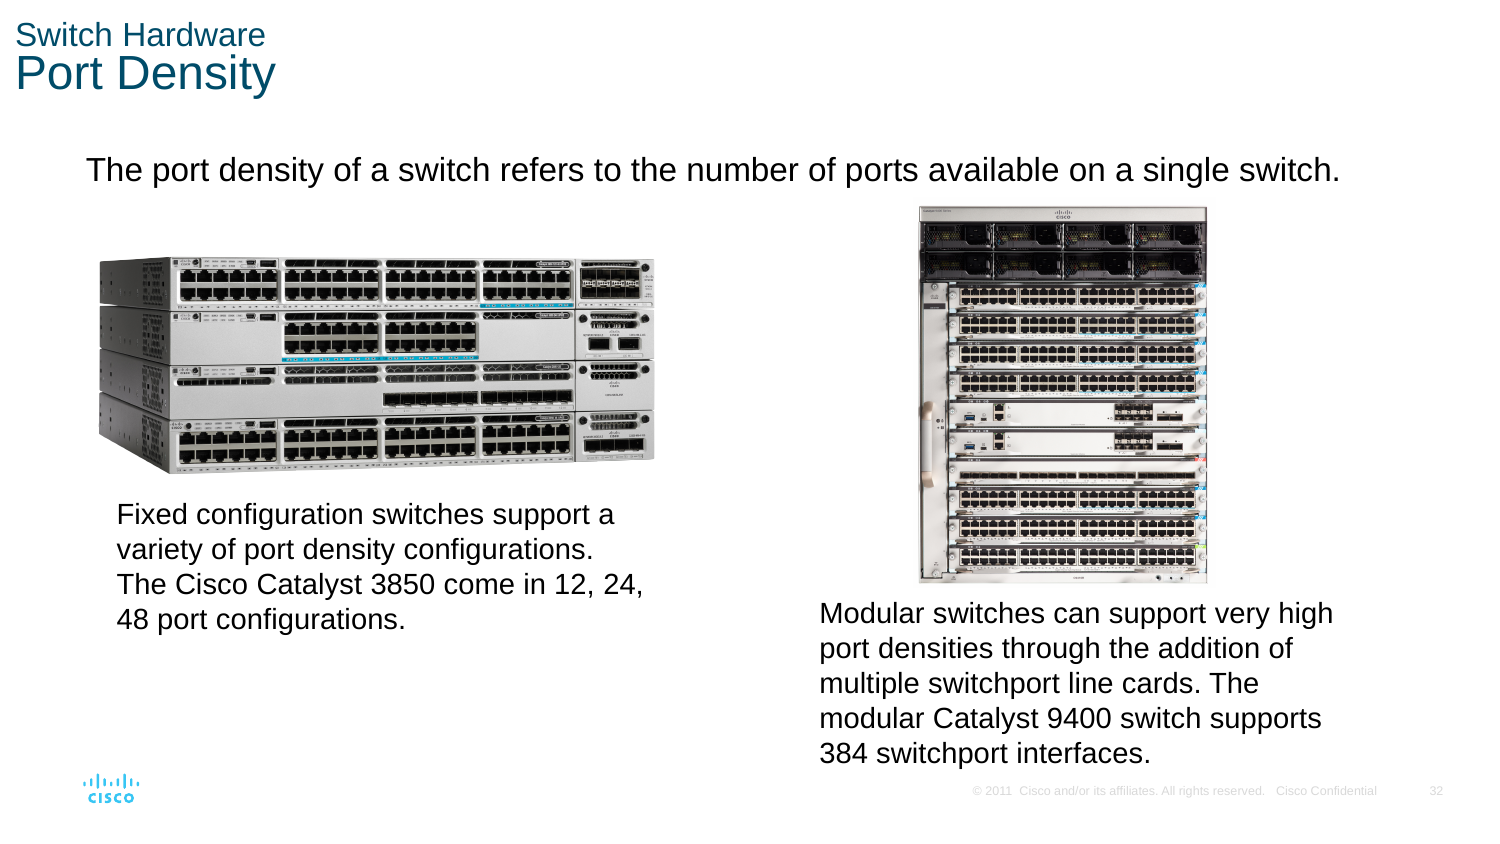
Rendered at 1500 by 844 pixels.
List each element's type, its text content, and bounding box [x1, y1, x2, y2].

picture [913, 197, 1216, 588]
text_box Modular switches can support very high port densities through the addition of multiple switchport line cards. The modular Catalyst 9400 switch supports 384 switchport interfaces. [804, 587, 1382, 777]
title Switch Hardware Port Density [0, 0, 1500, 121]
text_box Fixed configuration switches support a variety of port density configurations. The Cisco Catalyst 3850 come in 12, 24, 48 port configurations. [101, 497, 667, 643]
picture [70, 236, 684, 489]
list The port density of a switch refers to the number of ports available on a single switch. [70, 140, 1430, 212]
